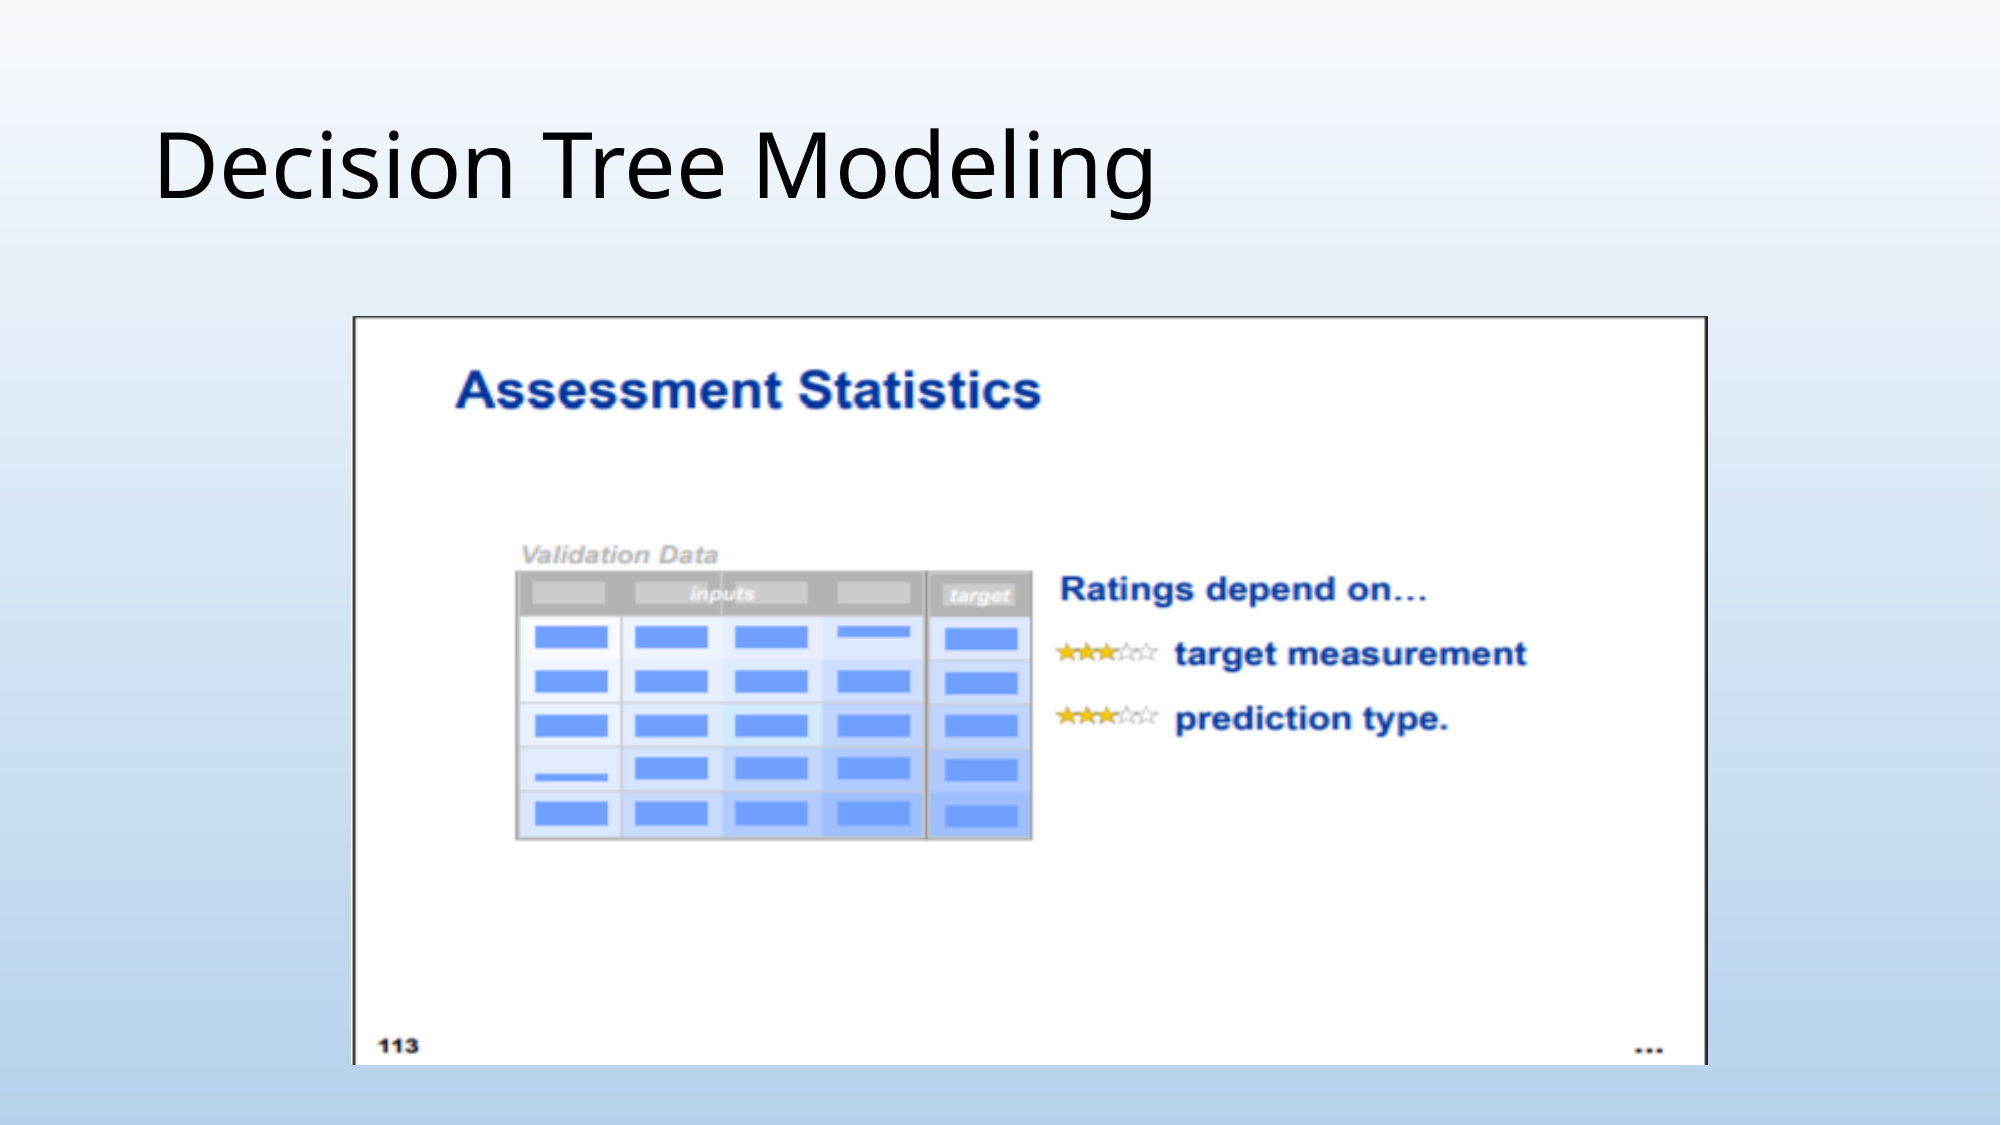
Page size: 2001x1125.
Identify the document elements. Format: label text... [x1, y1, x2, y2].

picture [350, 316, 1708, 1065]
title Decision Tree Modeling [137, 59, 1863, 278]
